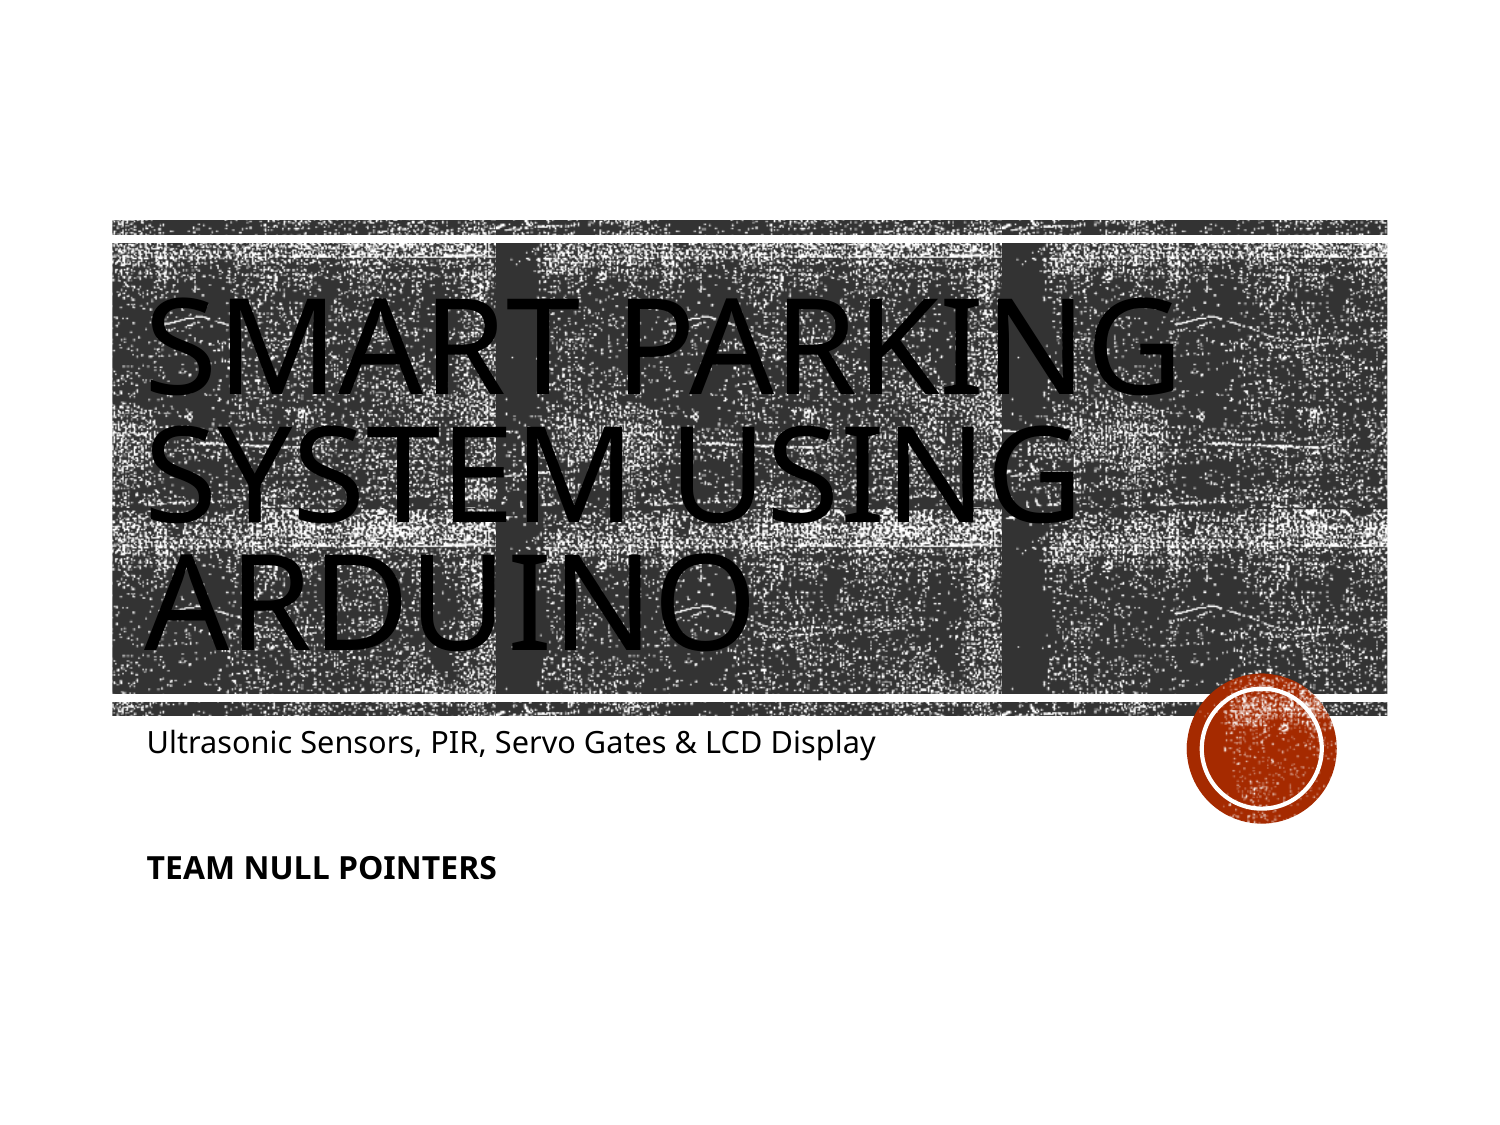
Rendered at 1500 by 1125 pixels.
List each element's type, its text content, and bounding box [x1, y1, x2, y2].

subtitle Ultrasonic Sensors, PIR, Servo Gates & LCD Display TEAM NULL POINTERS [131, 720, 1103, 896]
title Smart Parking System using Arduino [129, 234, 1375, 733]
